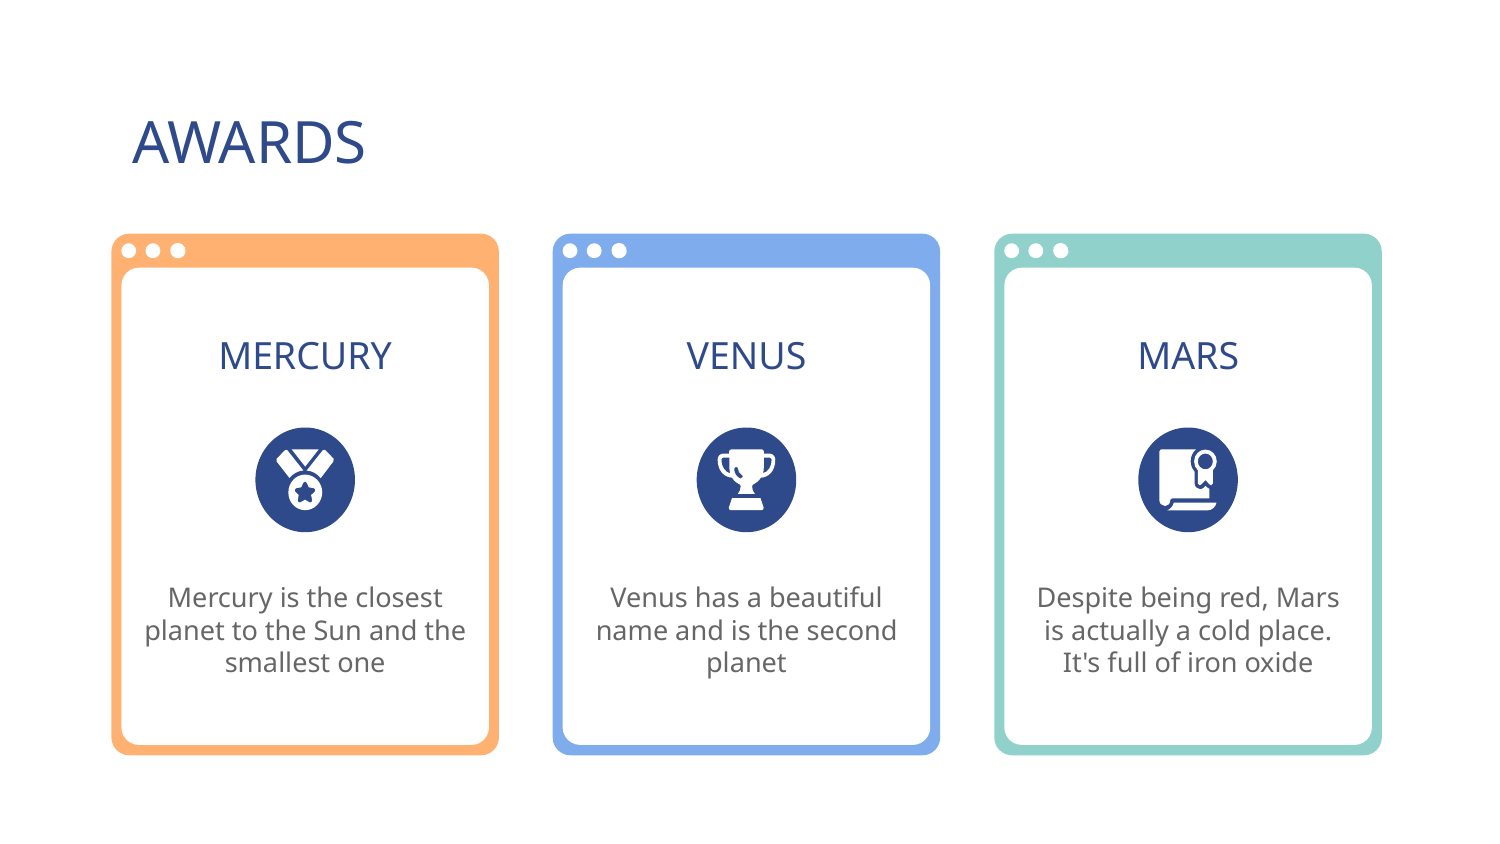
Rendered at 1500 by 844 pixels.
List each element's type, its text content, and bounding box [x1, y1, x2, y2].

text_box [717, 449, 776, 511]
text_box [275, 449, 335, 511]
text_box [994, 233, 1383, 756]
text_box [111, 233, 500, 756]
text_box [552, 233, 941, 756]
title AWARDS [117, 90, 1383, 167]
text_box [1159, 449, 1217, 511]
